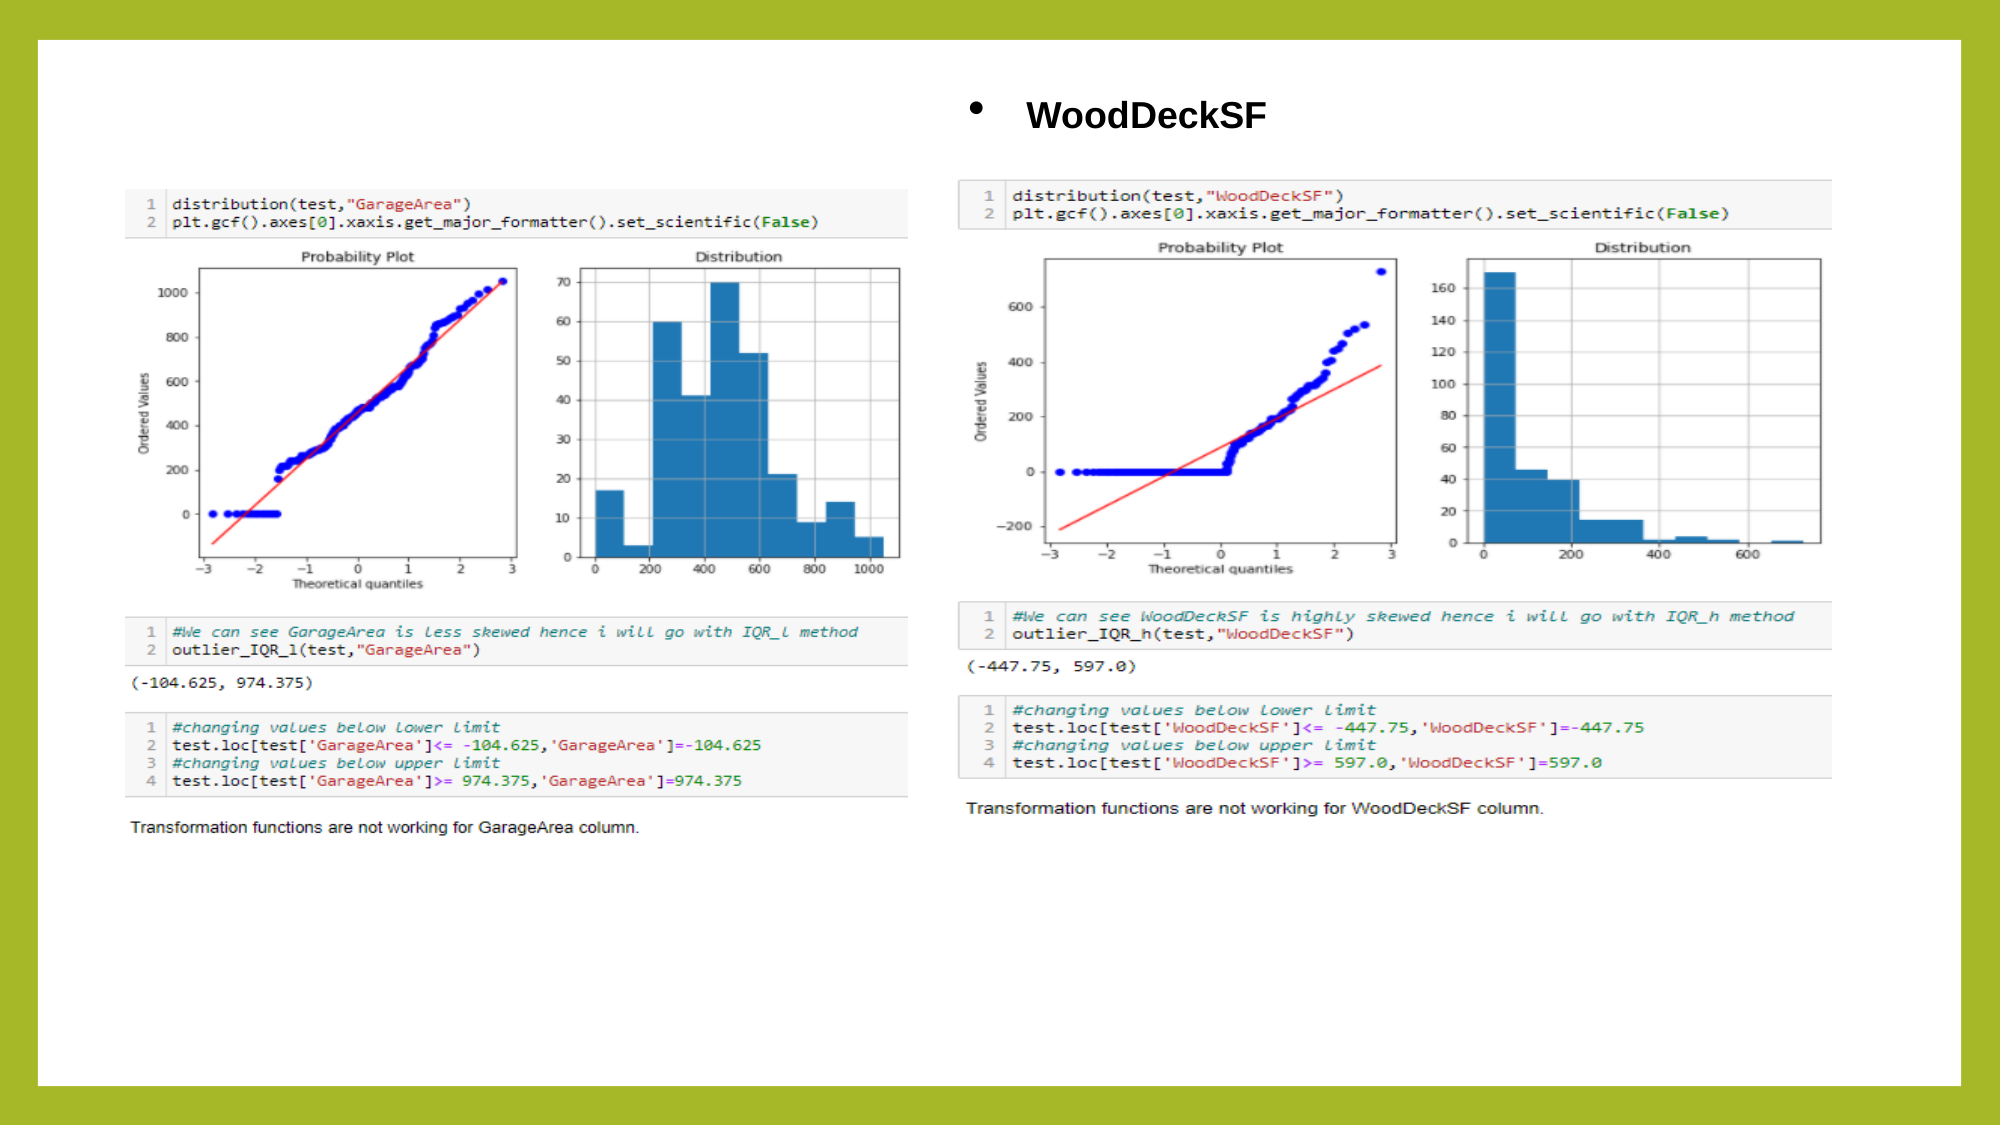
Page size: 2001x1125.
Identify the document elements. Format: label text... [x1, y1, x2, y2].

picture [955, 175, 1832, 830]
title GarageArea [187, 99, 1808, 323]
text_box WoodDeckSF [955, 80, 1956, 143]
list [124, 188, 908, 842]
